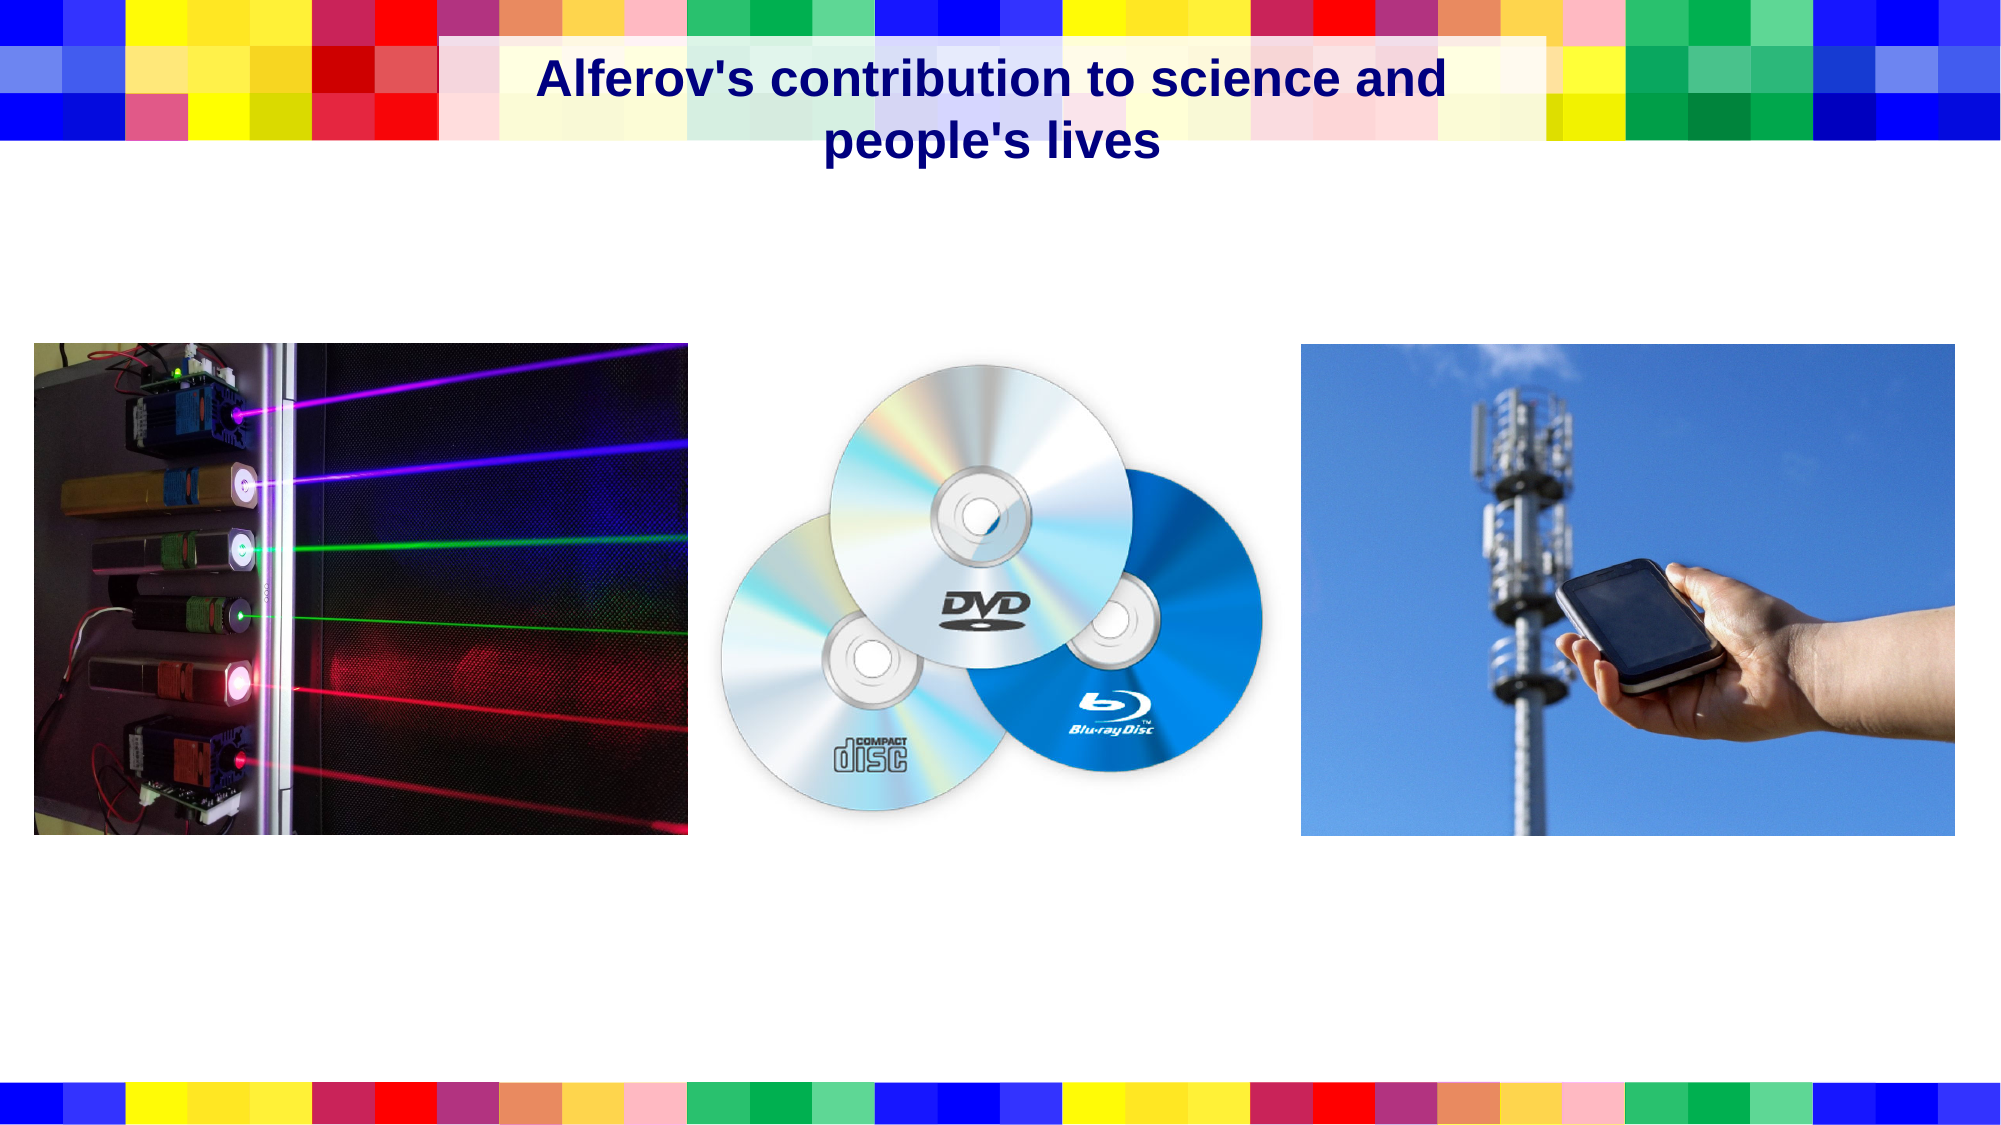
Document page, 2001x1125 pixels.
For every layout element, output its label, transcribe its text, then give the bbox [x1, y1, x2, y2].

title Alferov's contribution to science and people's lives [439, 36, 1547, 177]
picture [33, 343, 688, 835]
picture [1301, 344, 1956, 836]
picture [700, 344, 1285, 835]
